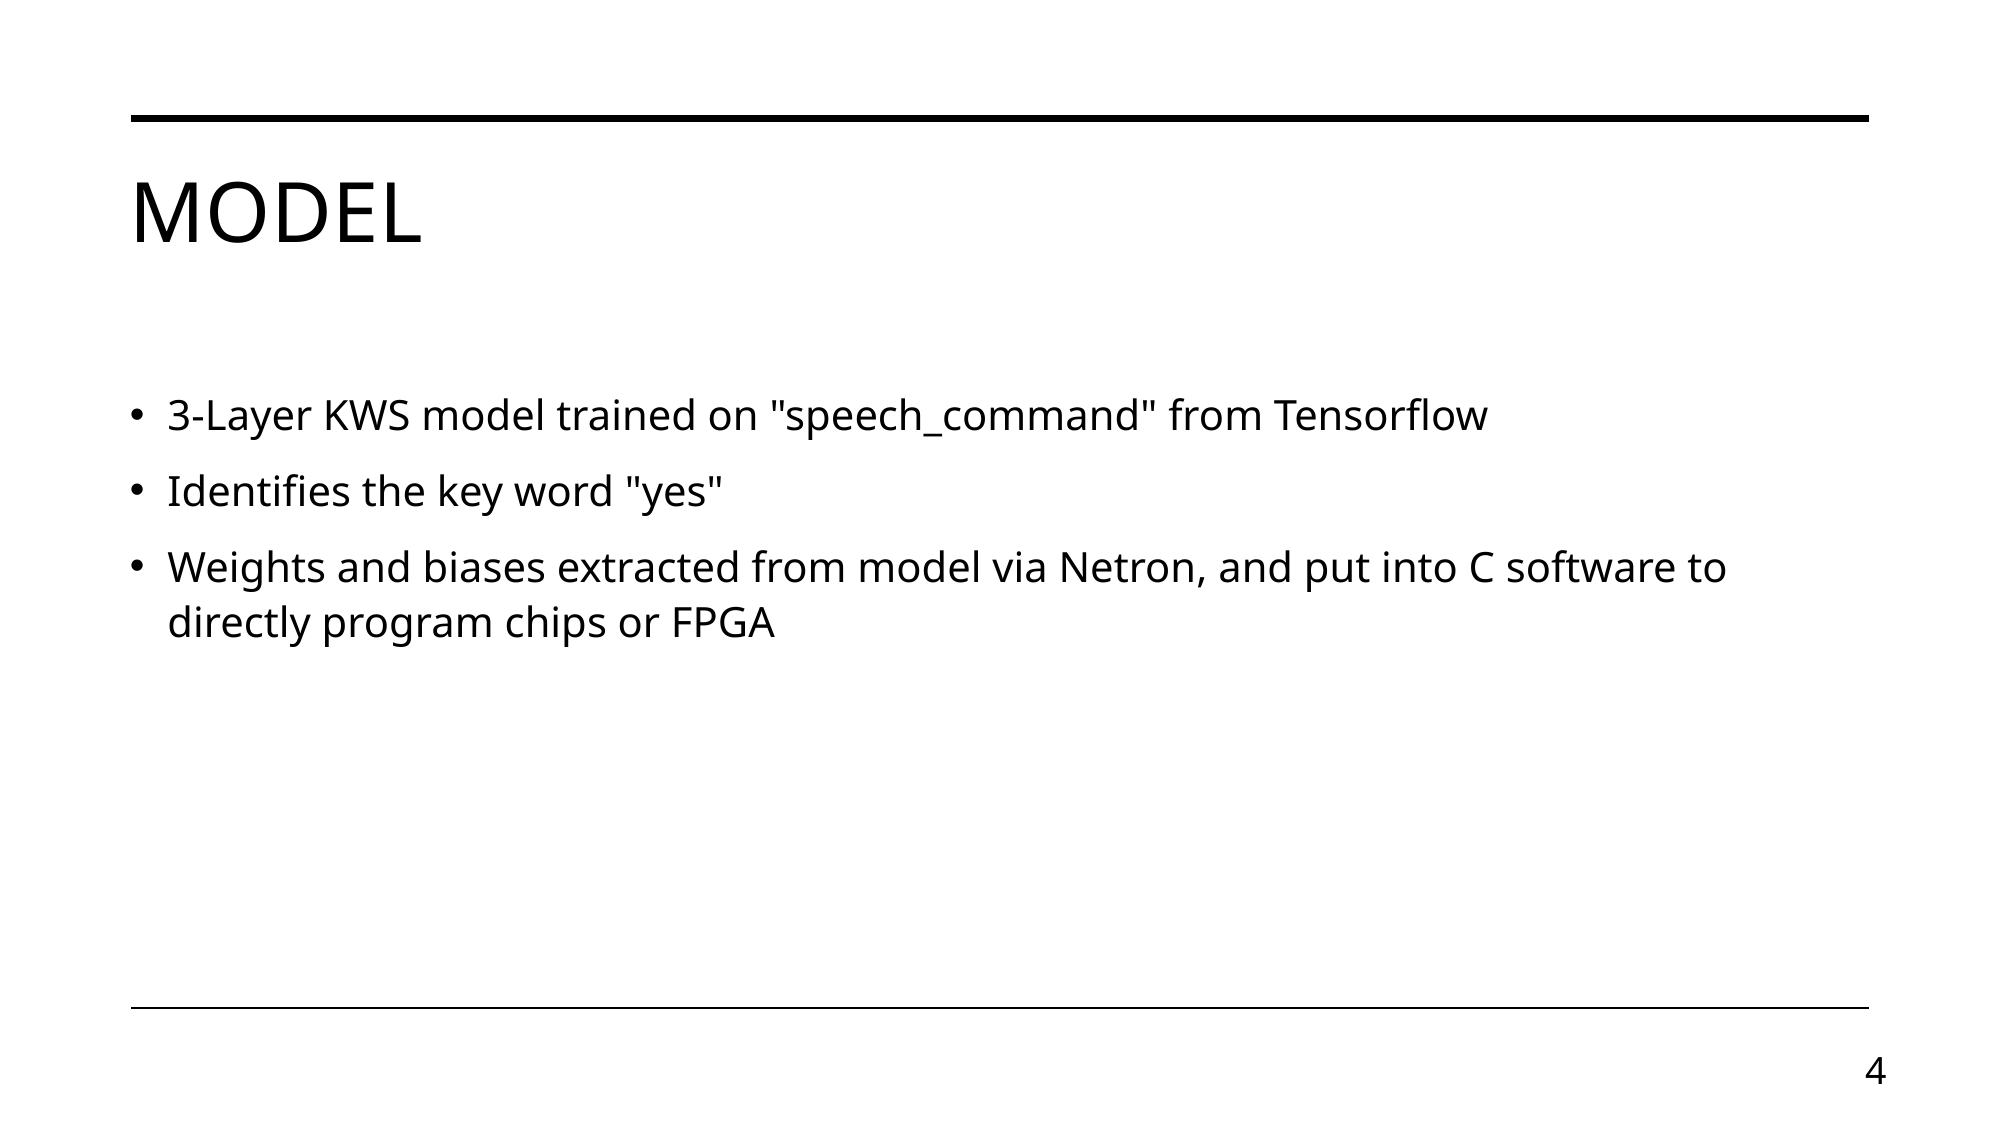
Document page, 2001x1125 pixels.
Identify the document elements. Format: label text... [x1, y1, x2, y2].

list 3-Layer KWS model trained on "speech_command" from Tensorflow Identifies the key word "yes" Weights and biases extracted from model via Netron, and put into C software to directly program chips or FPGA [114, 376, 1869, 973]
title Model [114, 151, 1869, 376]
slide_number 4 [1791, 1042, 1902, 1103]
